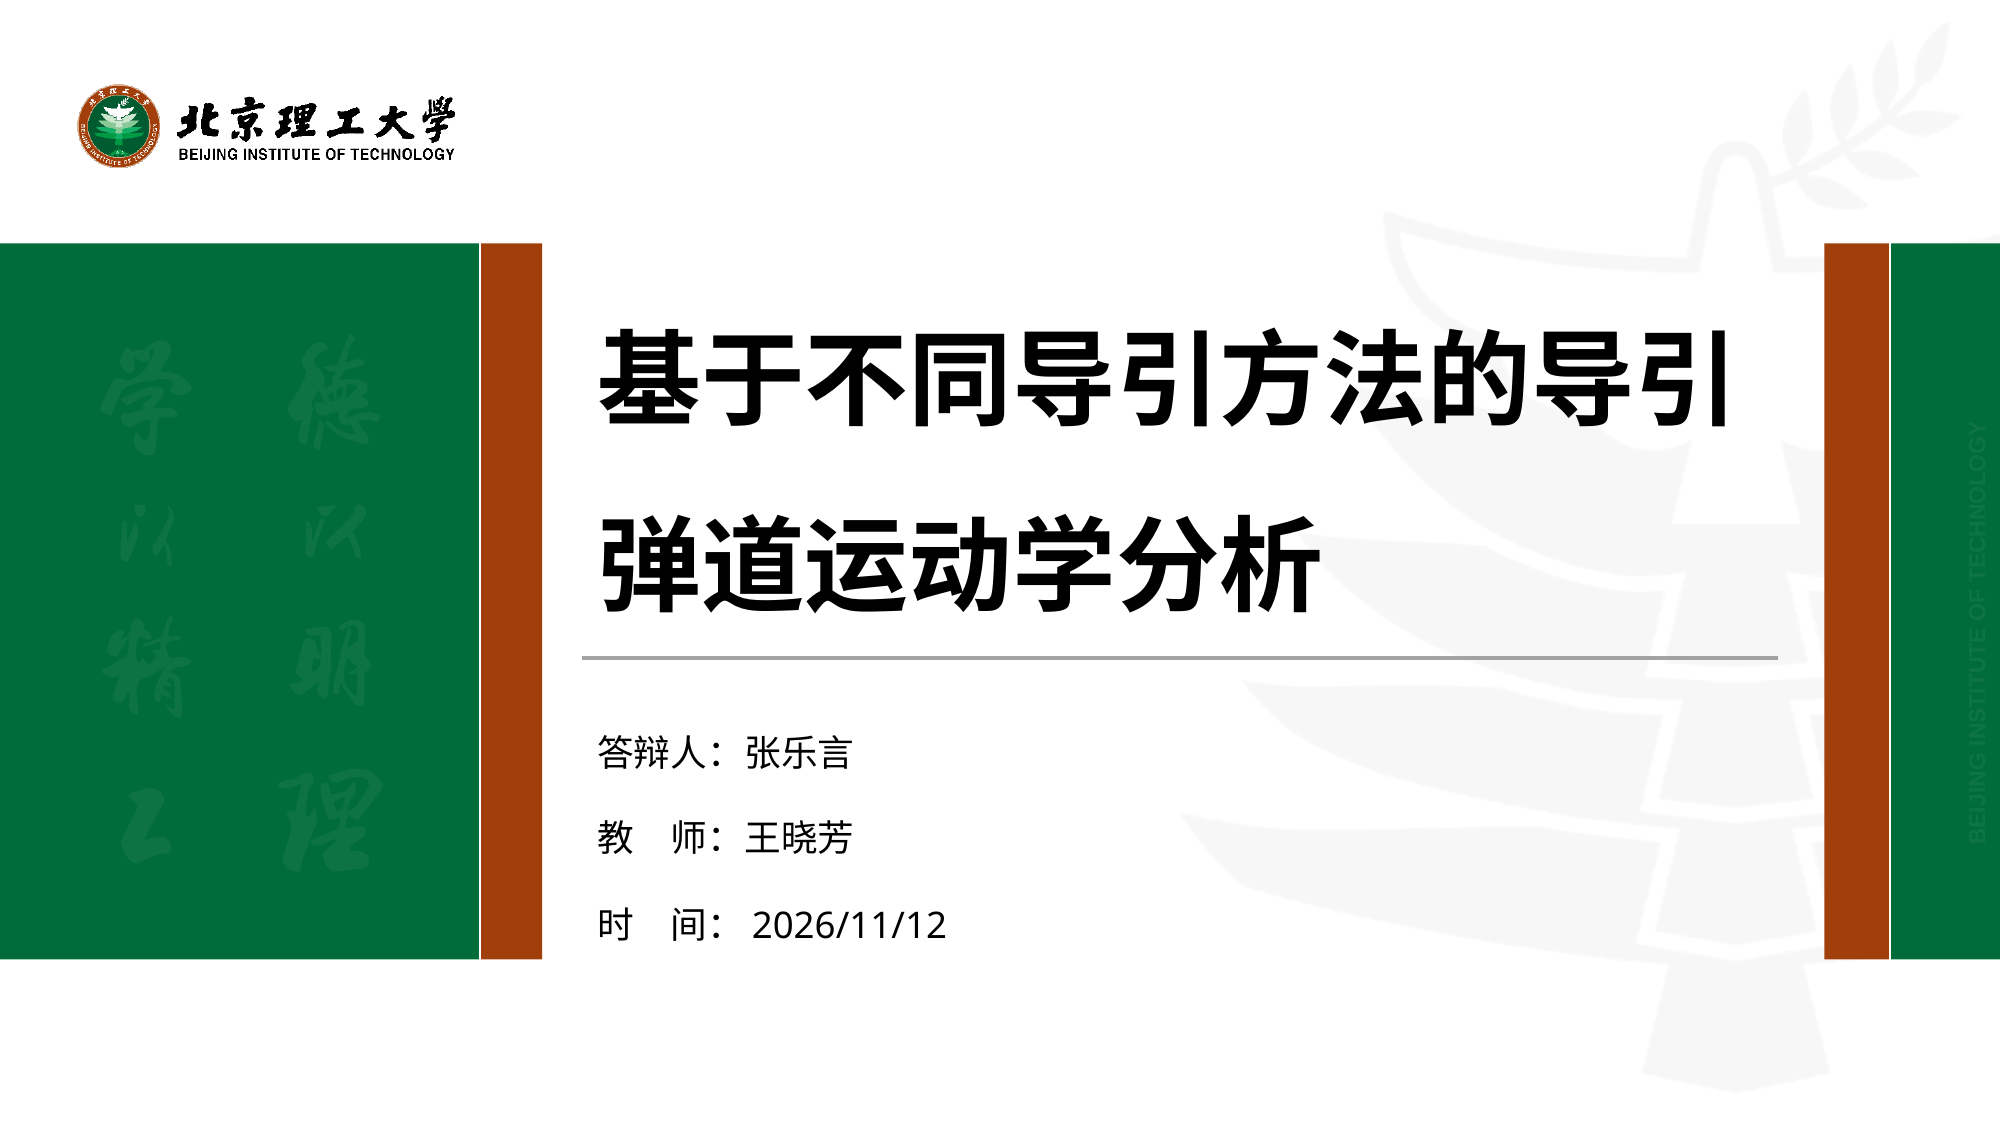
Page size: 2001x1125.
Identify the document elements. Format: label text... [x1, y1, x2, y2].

picture [1179, 21, 2001, 1094]
picture [77, 84, 455, 168]
list 答辩人：张乐言 教 师：王晓芳 时 间：2025/4/9 [582, 700, 1778, 960]
list 基于不同导引方法的导引弹道运动学分析 [582, 243, 1778, 635]
